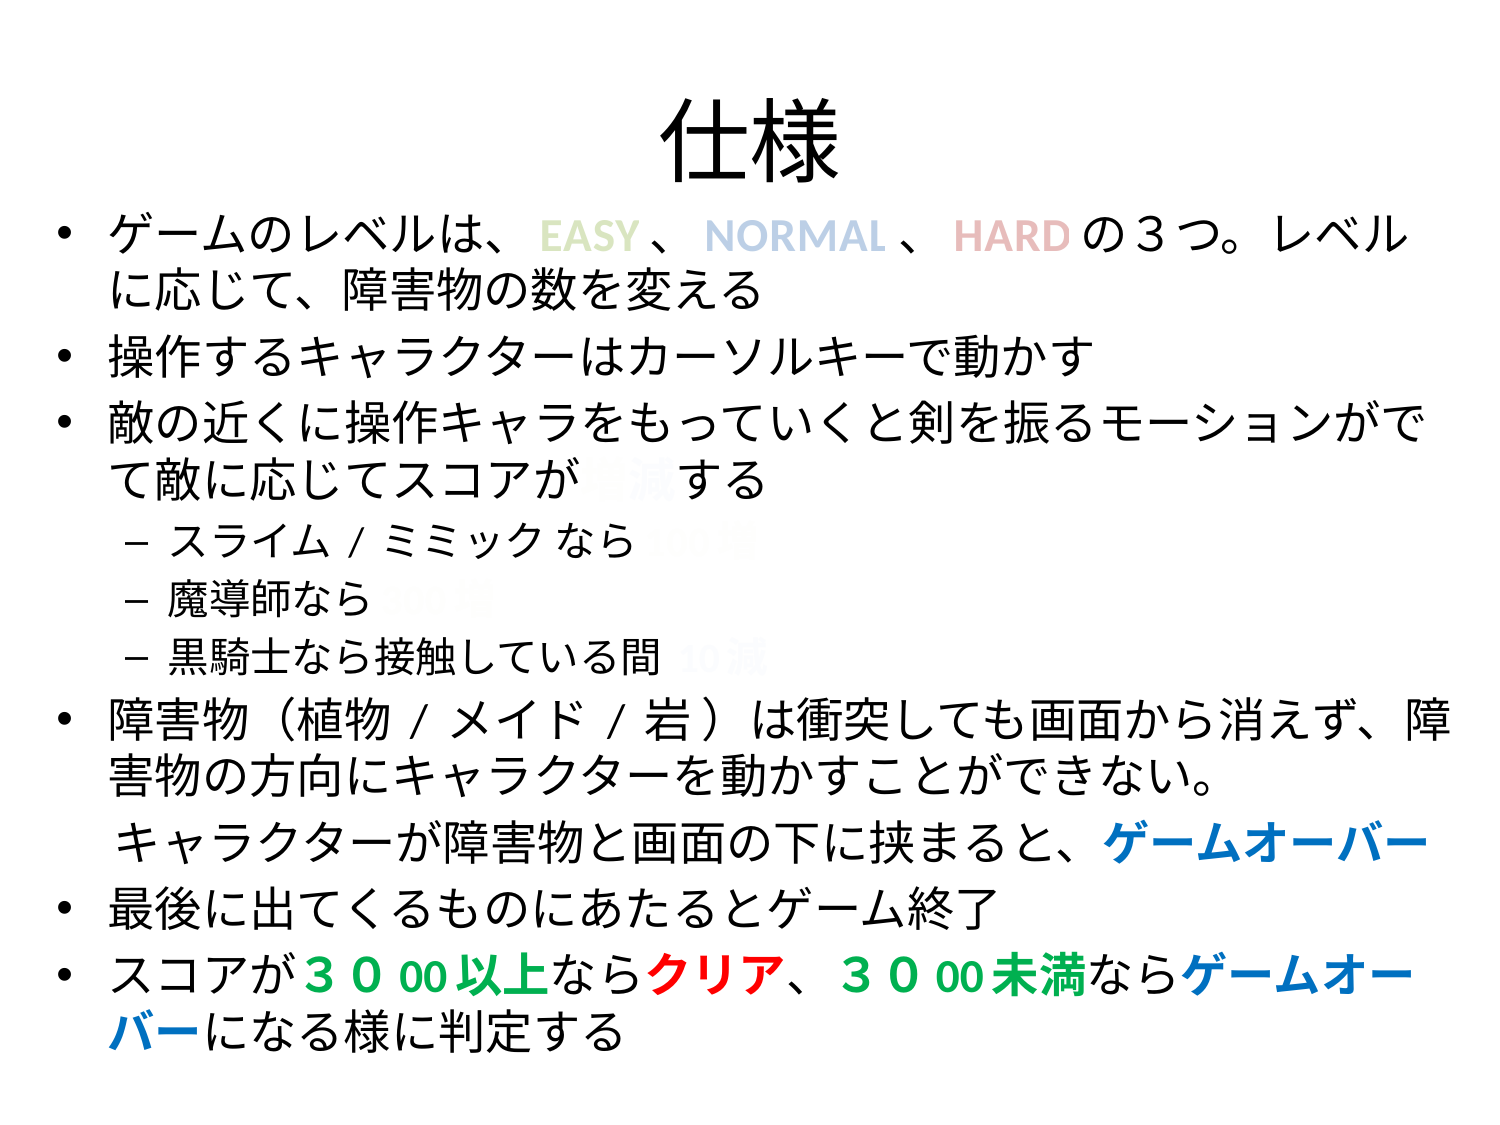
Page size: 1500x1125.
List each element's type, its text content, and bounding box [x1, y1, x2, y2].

list ゲームのレベルは、EASY、NORMAL、HARDの３つ。レベルに応じて、障害物の数を変える 操作するキャラクターはカーソルキーで動かす 敵の近くに操作キャラをもっていくと剣を振るモーションがでて敵に応じてスコアが増減する スライム / ミミック なら100増 魔導師なら300増 黒騎士なら接触している間 10減 障害物（植物 / メイド / 岩 ）は衝突しても画面から消えず、障害物の方向にキャラクターを動かすことができない。 キャラクターが障害物と画面の下に挟まると、ゲームオーバー 最後に出てくるものにあたるとゲーム終了 スコアが３０00以上ならクリア、３０00未満ならゲームオーバーになる様に判定する [41, 196, 1467, 1094]
title 仕様 [75, 45, 1425, 196]
